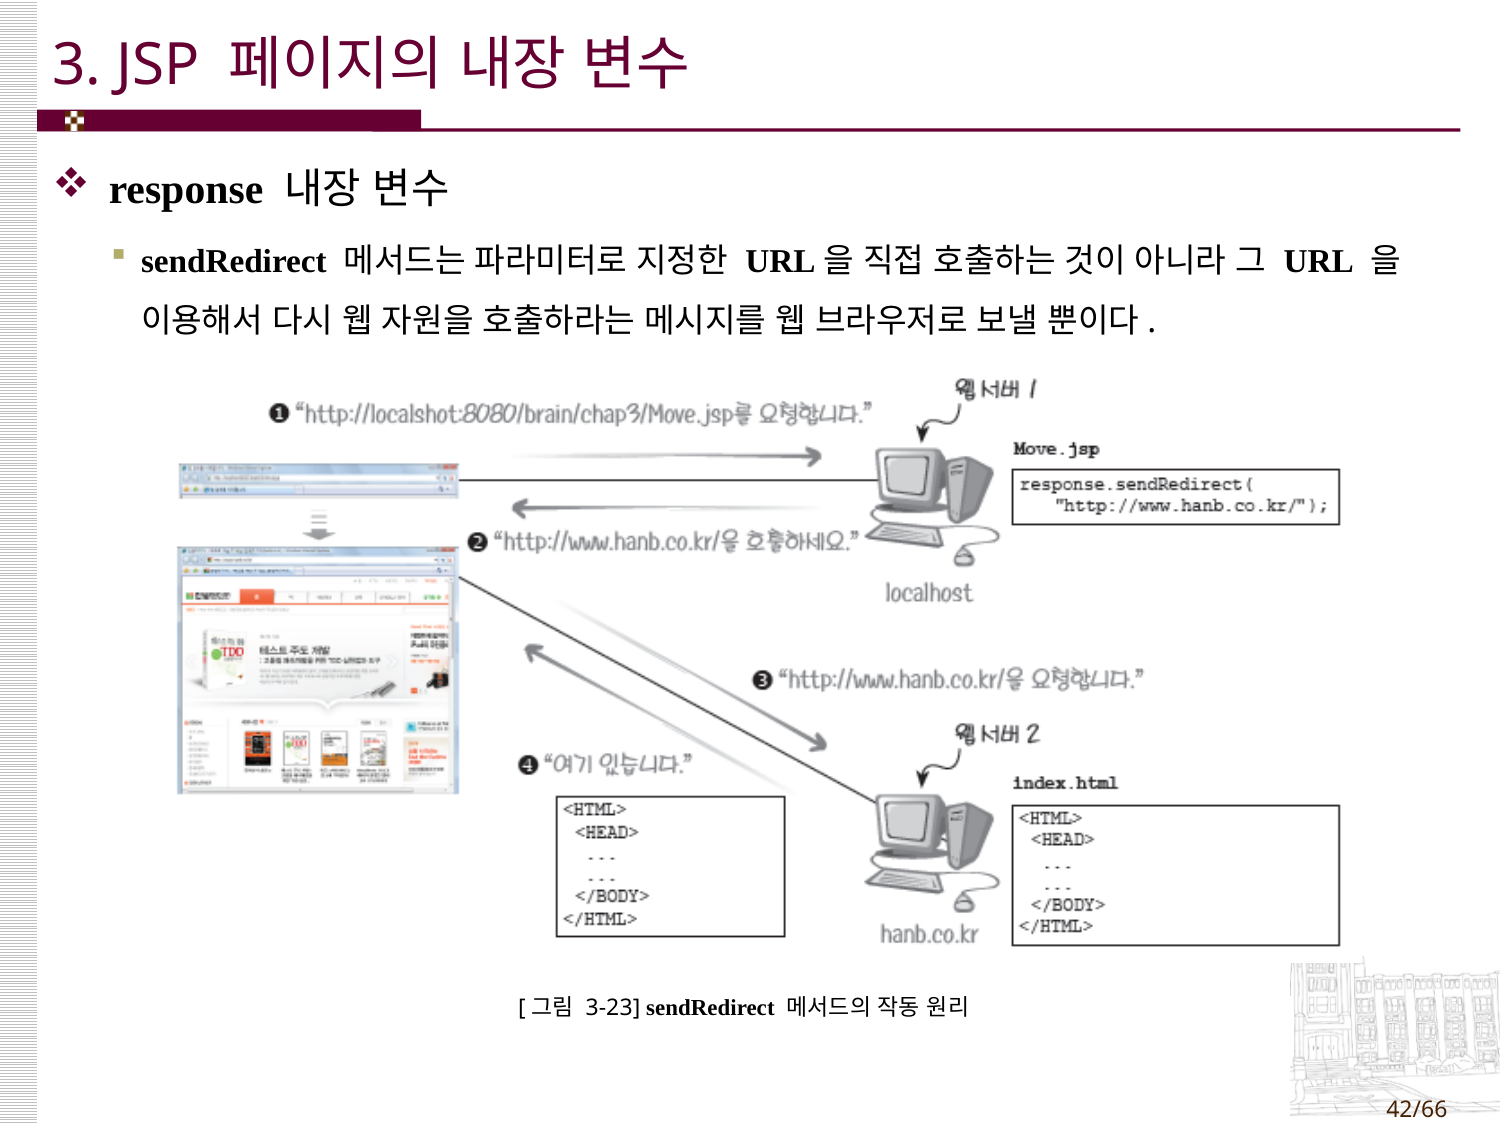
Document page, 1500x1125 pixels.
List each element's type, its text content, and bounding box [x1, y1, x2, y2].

picture [65, 111, 84, 131]
text_box [그림 3-23] sendRedirect 메서드의 작동 원리 [348, 985, 1140, 1027]
picture [1290, 874, 1500, 1125]
list response 내장 변수 sendRedirect 메서드는 파라미터로 지정한 URL을 직접 호출하는 것이 아니라 그 URL 을 이용해서 다시 웹 자원을 호출하라는 메시지를 웹 브라우저로 보낼 뿐이다. [37, 154, 1463, 1093]
title 3. JSP 페이지의 내장 변수 [36, 13, 1426, 109]
picture [149, 362, 1363, 963]
